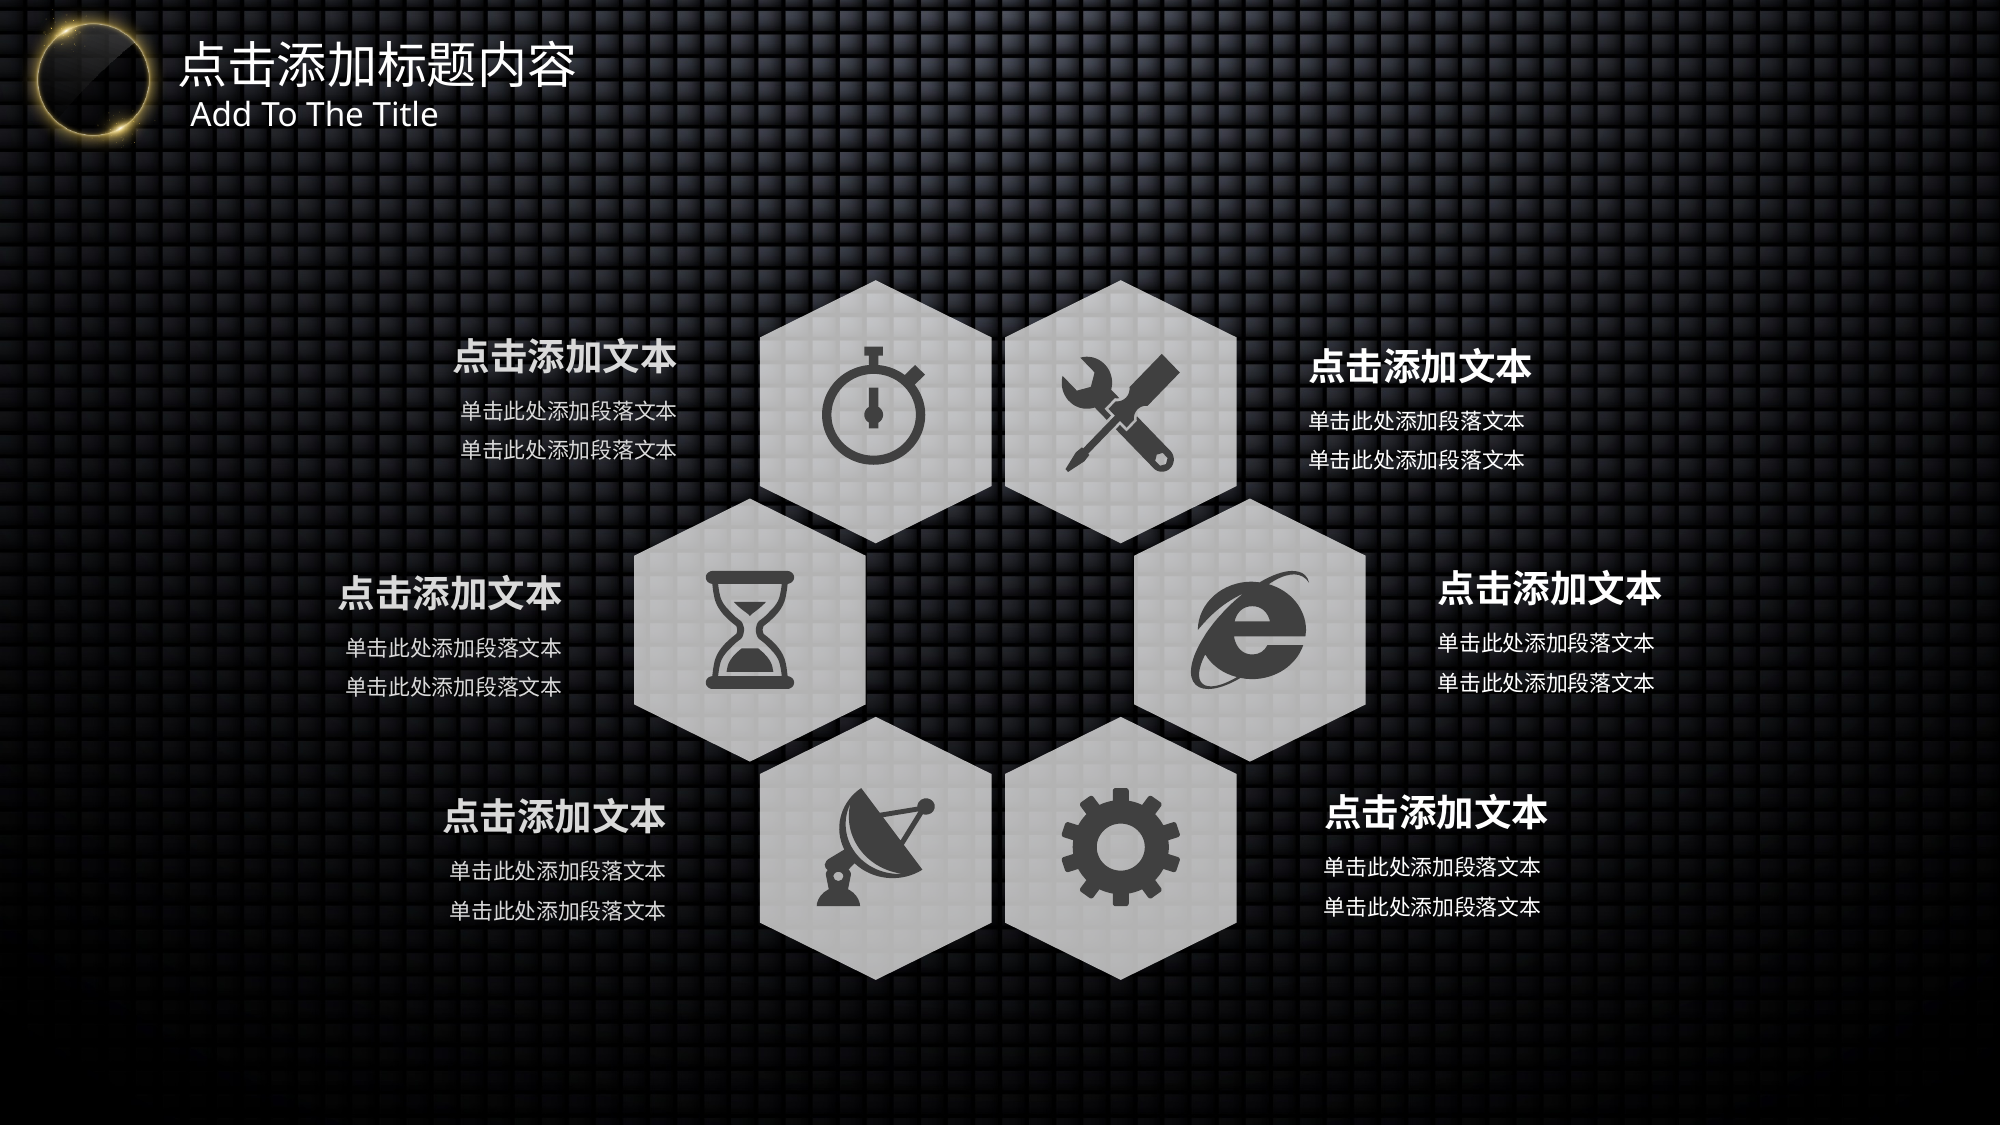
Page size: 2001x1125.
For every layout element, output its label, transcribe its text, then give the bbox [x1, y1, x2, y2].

text_box [822, 346, 926, 465]
text_box 点击添加文本 [1309, 781, 1634, 833]
text_box 点击添加文本 [1422, 557, 1747, 609]
text_box 点击添加文本 [252, 562, 578, 613]
text_box 单击此处添加段落文本 单击此处添加段落文本 [327, 837, 682, 932]
text_box [705, 570, 795, 689]
text_box 点击添加文本 [1293, 335, 1618, 387]
text_box [1061, 356, 1120, 420]
text_box 单击此处添加段落文本 单击此处添加段落文本 [222, 613, 578, 708]
text_box [758, 279, 993, 545]
text_box 单击此处添加段落文本 单击此处添加段落文本 [1293, 387, 1648, 481]
text_box [1003, 715, 1238, 982]
text_box [815, 786, 936, 908]
text_box [1061, 788, 1180, 907]
text_box [1065, 353, 1180, 472]
text_box [1003, 279, 1238, 545]
text_box 单击此处添加段落文本 单击此处添加段落文本 [1422, 609, 1777, 703]
text_box [1133, 497, 1367, 763]
text_box [758, 715, 993, 982]
text_box [633, 497, 867, 763]
text_box 点击添加文本 [368, 325, 693, 376]
text_box 单击此处添加段落文本 单击此处添加段落文本 [1309, 833, 1664, 928]
text_box 点击添加文本 [357, 785, 683, 846]
picture [0, 0, 2000, 1125]
text_box 单击此处添加段落文本 单击此处添加段落文本 [338, 376, 693, 471]
text_box [1189, 569, 1310, 691]
